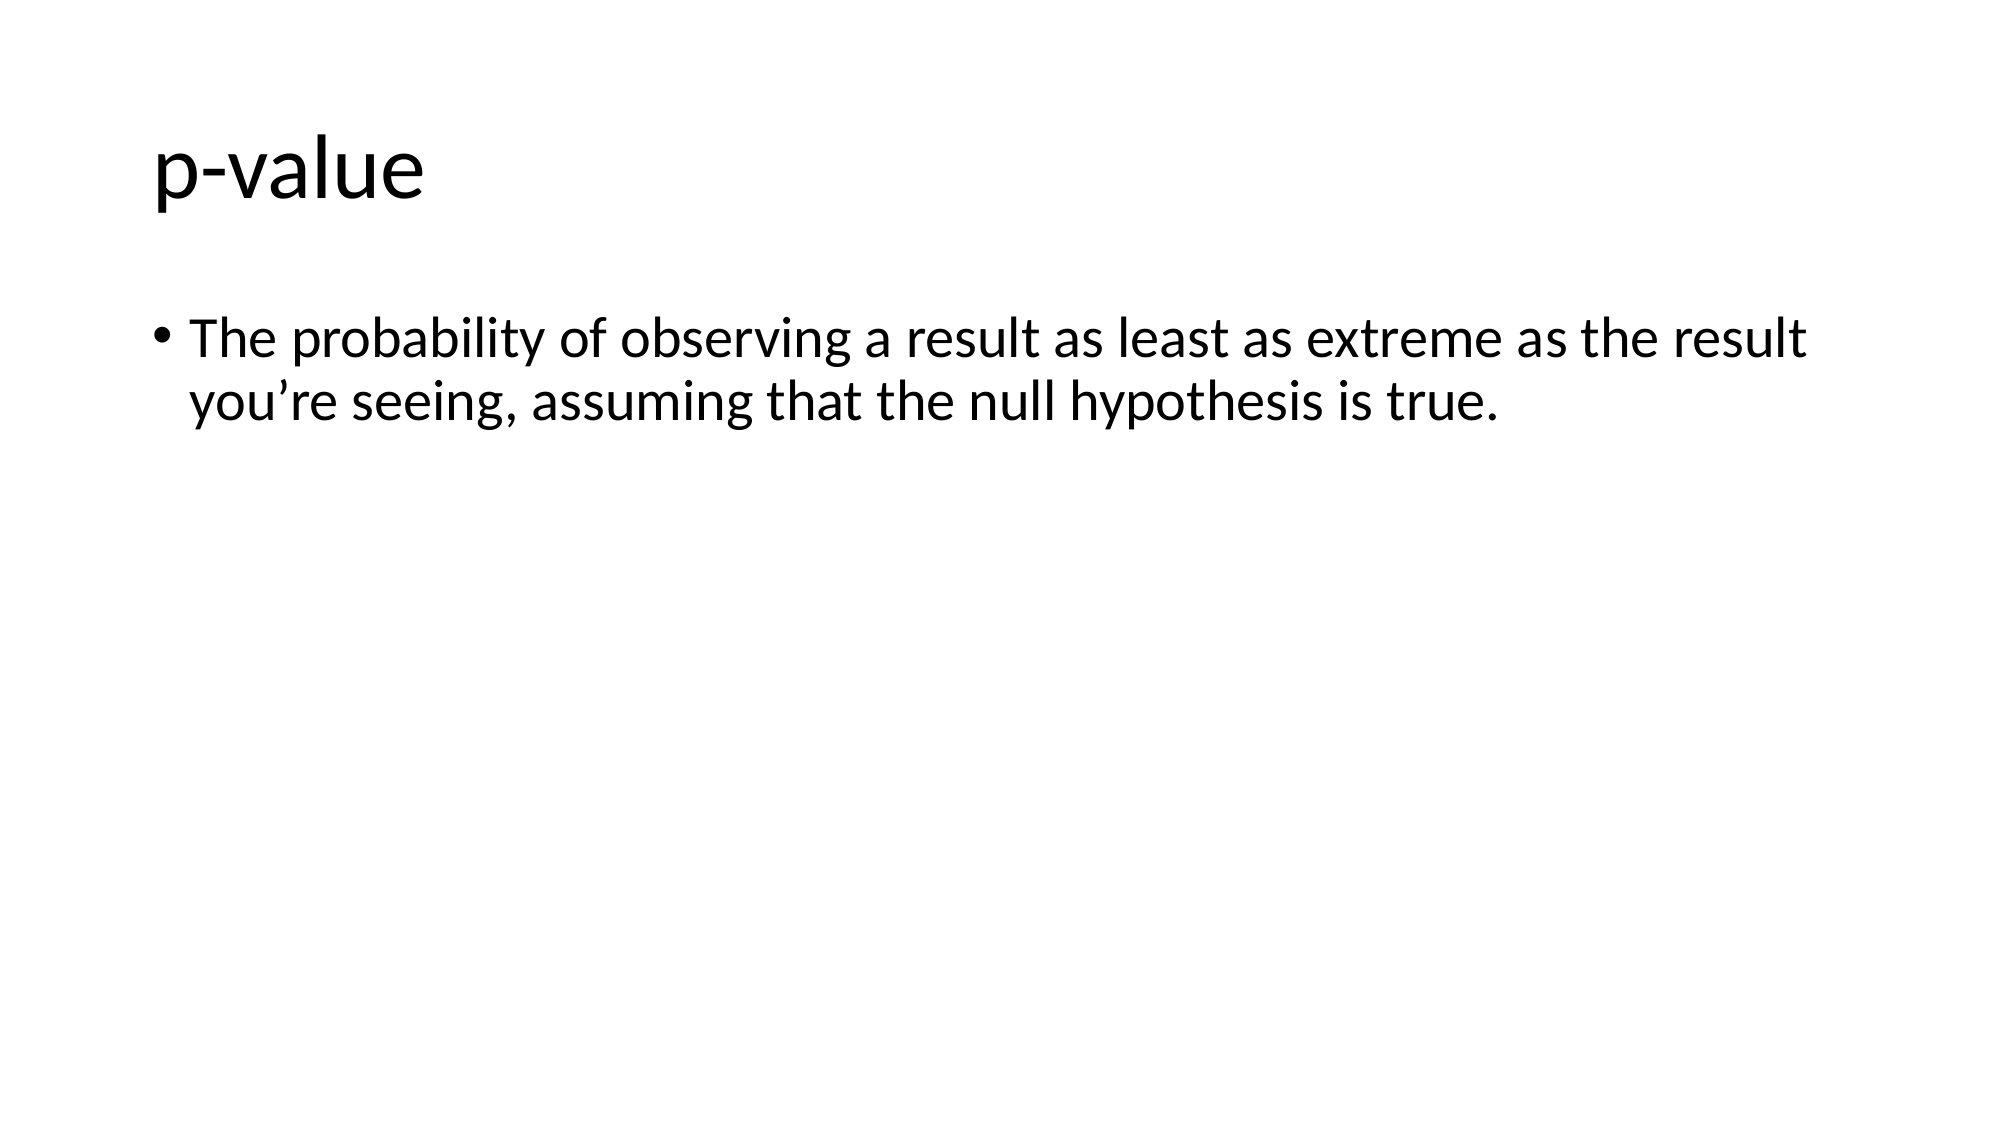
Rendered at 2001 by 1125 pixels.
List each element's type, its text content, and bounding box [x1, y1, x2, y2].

list The probability of observing a result as least as extreme as the result you’re seeing, assuming that the null hypothesis is true. [137, 299, 1863, 1014]
title p-value [137, 59, 1863, 278]
